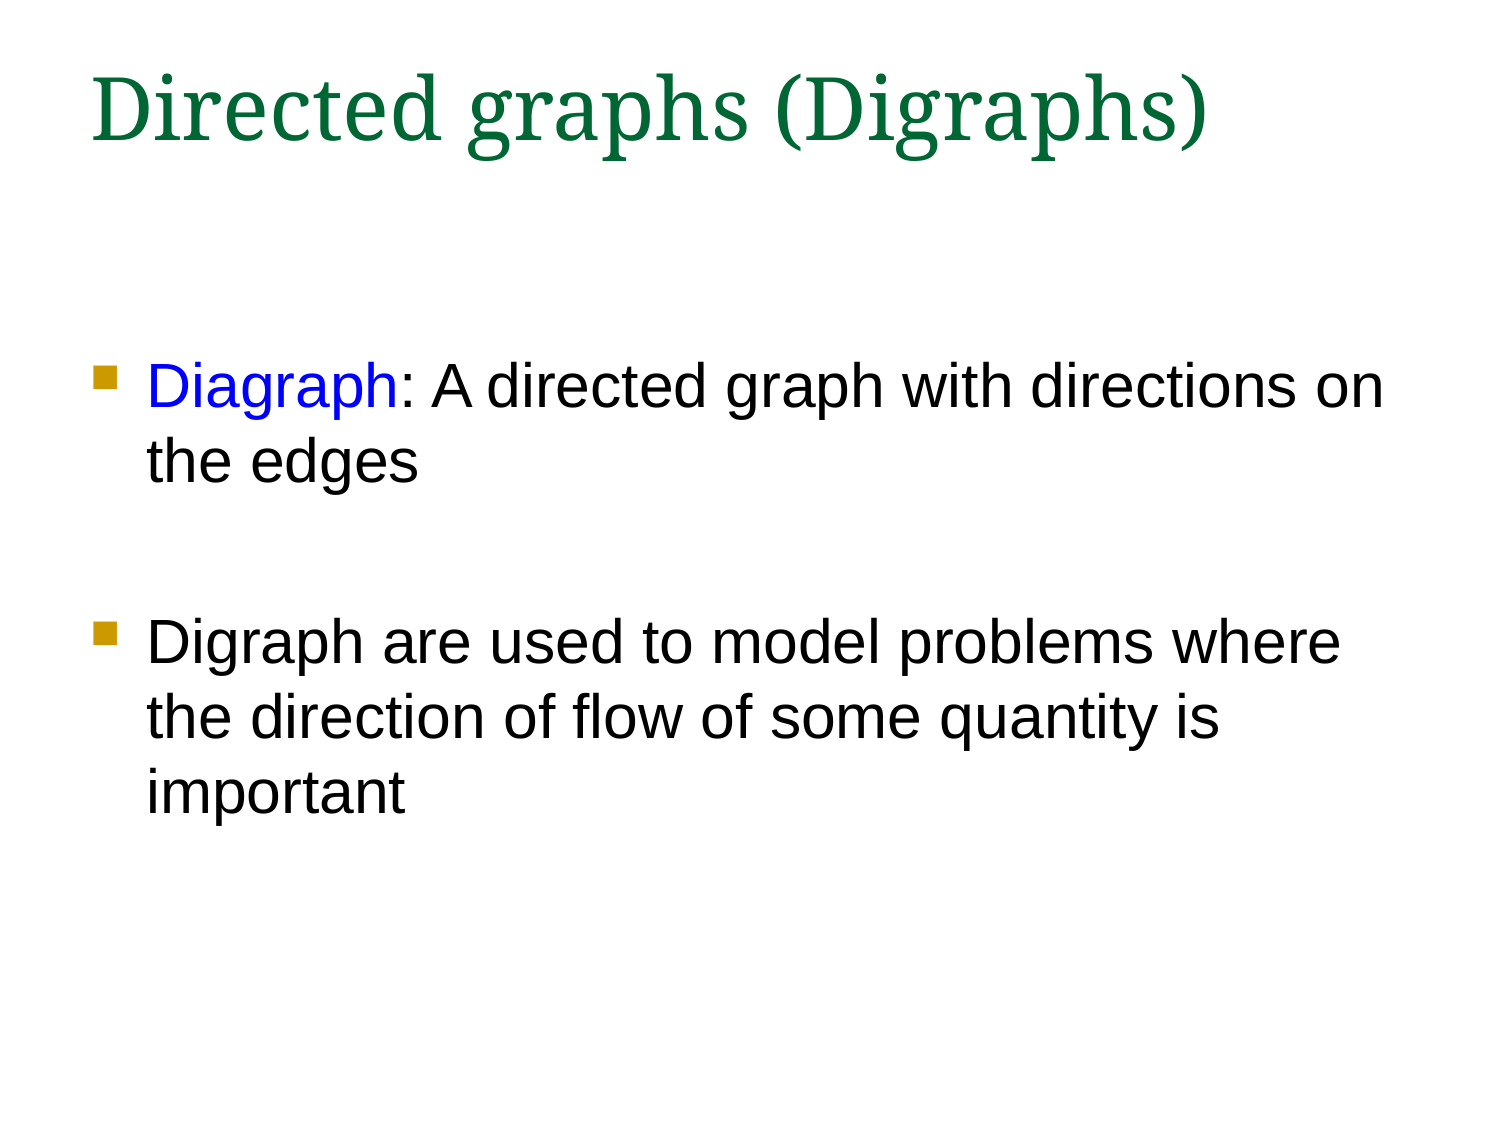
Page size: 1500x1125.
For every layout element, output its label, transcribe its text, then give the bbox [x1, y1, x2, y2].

title Directed graphs (Digraphs) [75, 45, 1425, 233]
list Diagraph: A directed graph with directions on the edges Digraph are used to model problems where the direction of flow of some quantity is important [75, 337, 1425, 850]
